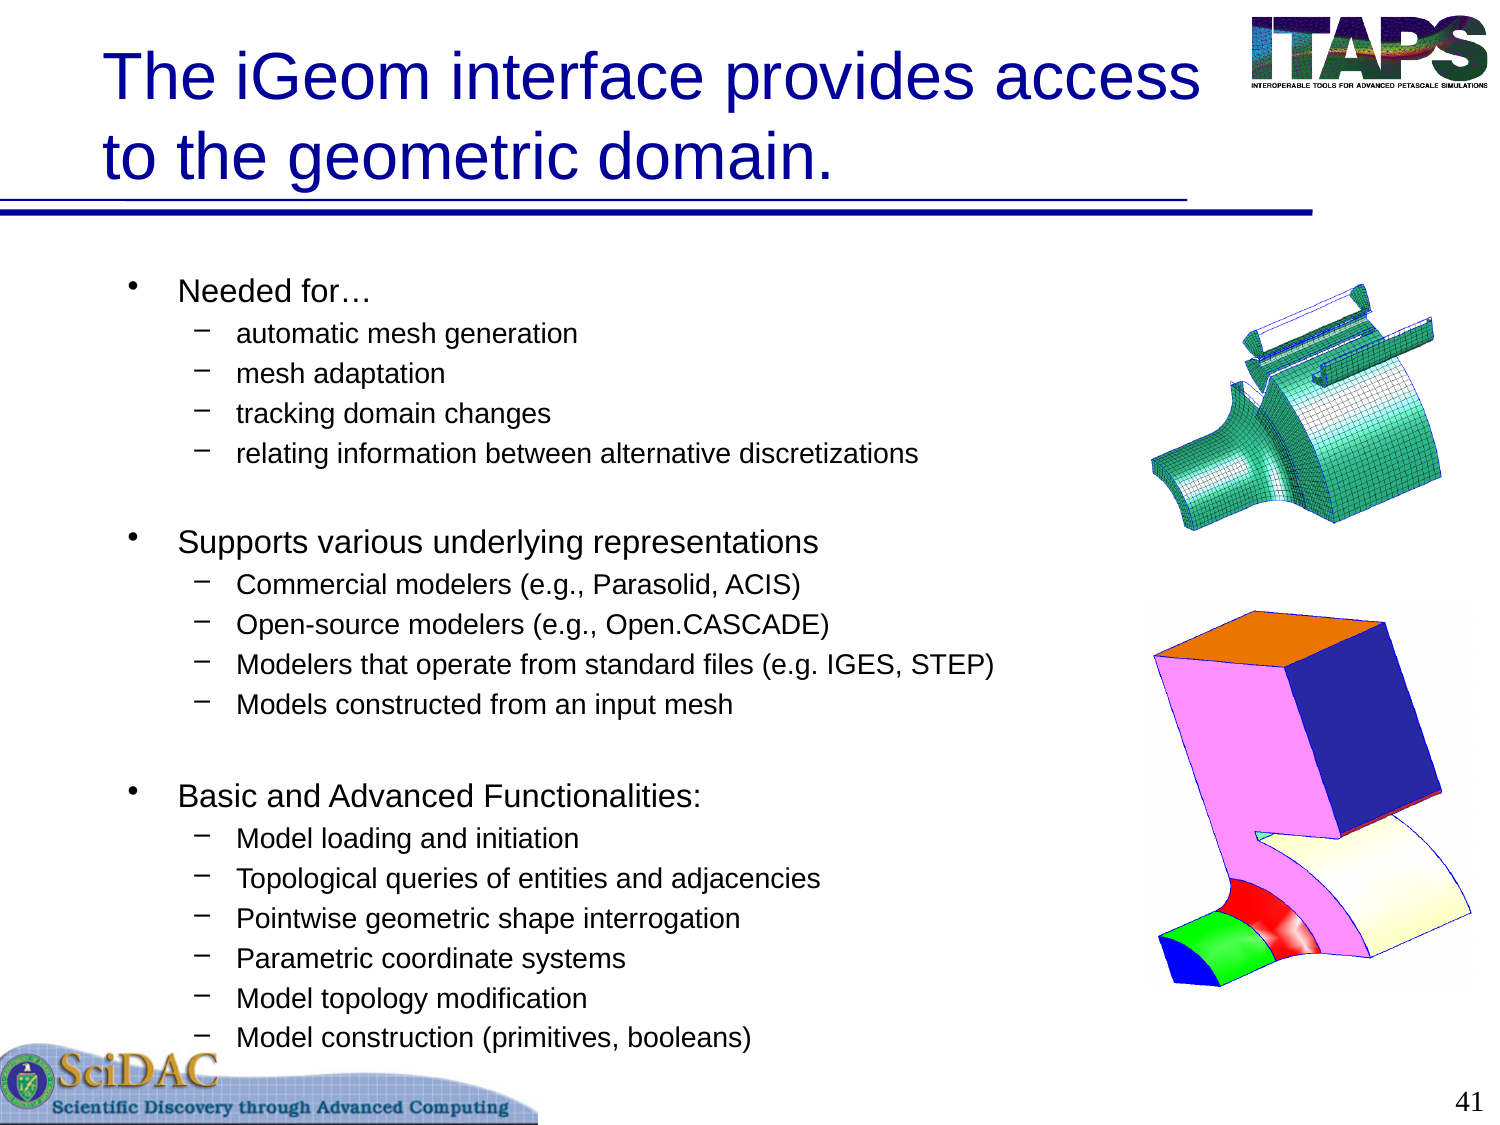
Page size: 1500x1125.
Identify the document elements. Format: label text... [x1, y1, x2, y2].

list Needed for… automatic mesh generation mesh adaptation tracking domain changes relating information between alternative discretizations Supports various underlying representations Commercial modelers (e.g., Parasolid, ACIS) Open-source modelers (e.g., Open.CASCADE) Modelers that operate from standard files (e.g. IGES, STEP) Models constructed from an input mesh Basic and Advanced Functionalities: Model loading and initiation Topological queries of entities and adjacencies Pointwise geometric shape interrogation Parametric coordinate systems Model topology modification Model construction (primitives, booleans) [112, 262, 1388, 1063]
title The iGeom interface provides access to the geometric domain. [87, 37, 1238, 201]
picture [1148, 599, 1476, 988]
picture [1250, 14, 1488, 88]
picture [0, 1042, 538, 1125]
slide_number 41 [1187, 1074, 1500, 1125]
picture [1148, 237, 1474, 563]
